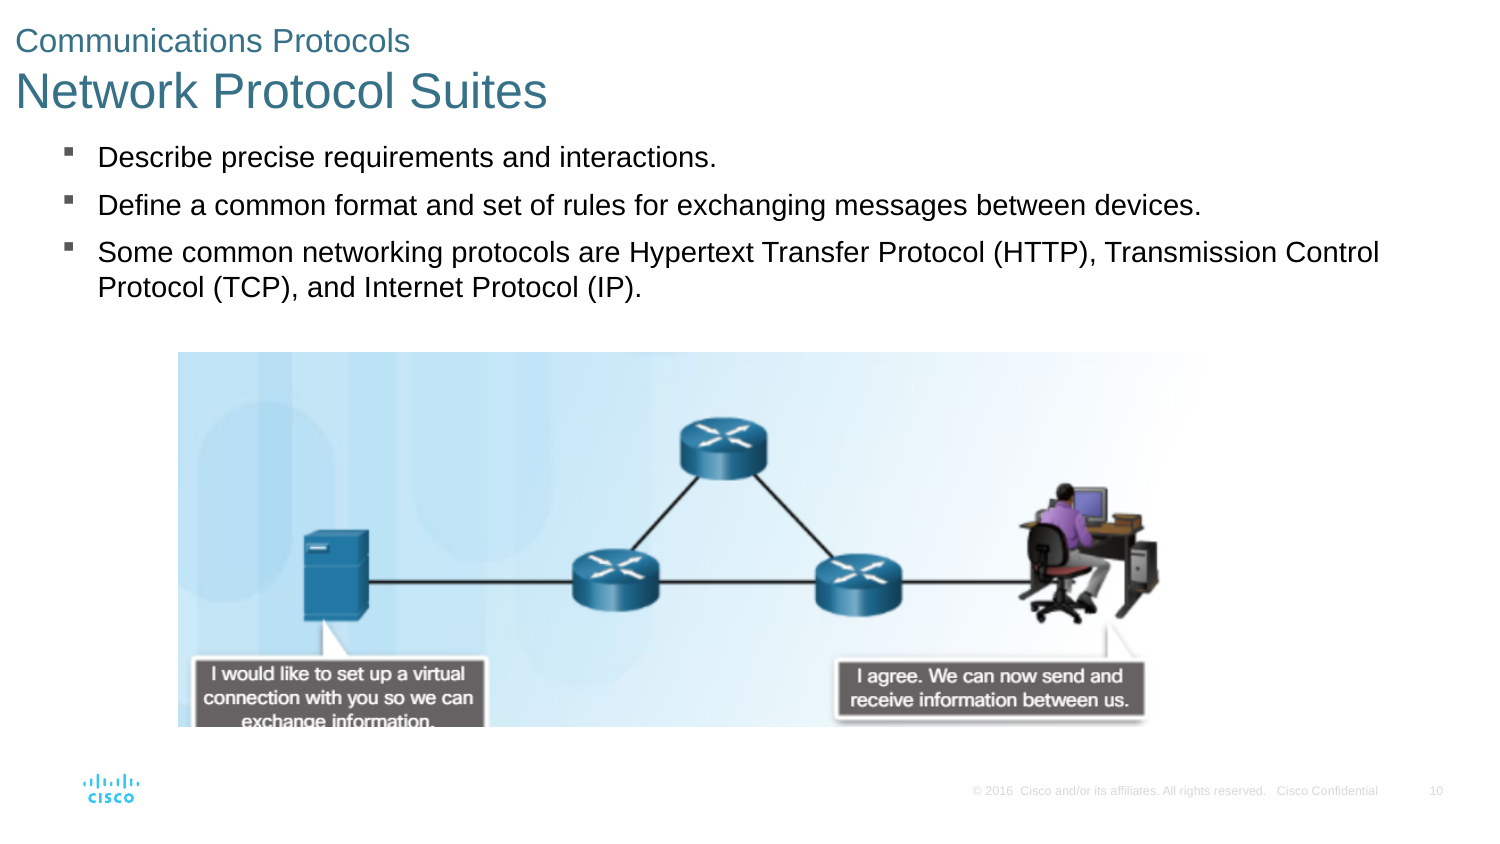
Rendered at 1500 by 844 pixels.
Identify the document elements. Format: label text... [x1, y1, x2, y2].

list Describe precise requirements and interactions. Define a common format and set of rules for exchanging messages between devices. Some common networking protocols are Hypertext Transfer Protocol (HTTP), Transmission Control Protocol (TCP), and Internet Protocol (IP). [23, 131, 1443, 813]
title Communications Protocols Network Protocol Suites [0, 6, 1500, 131]
picture [177, 352, 1289, 727]
